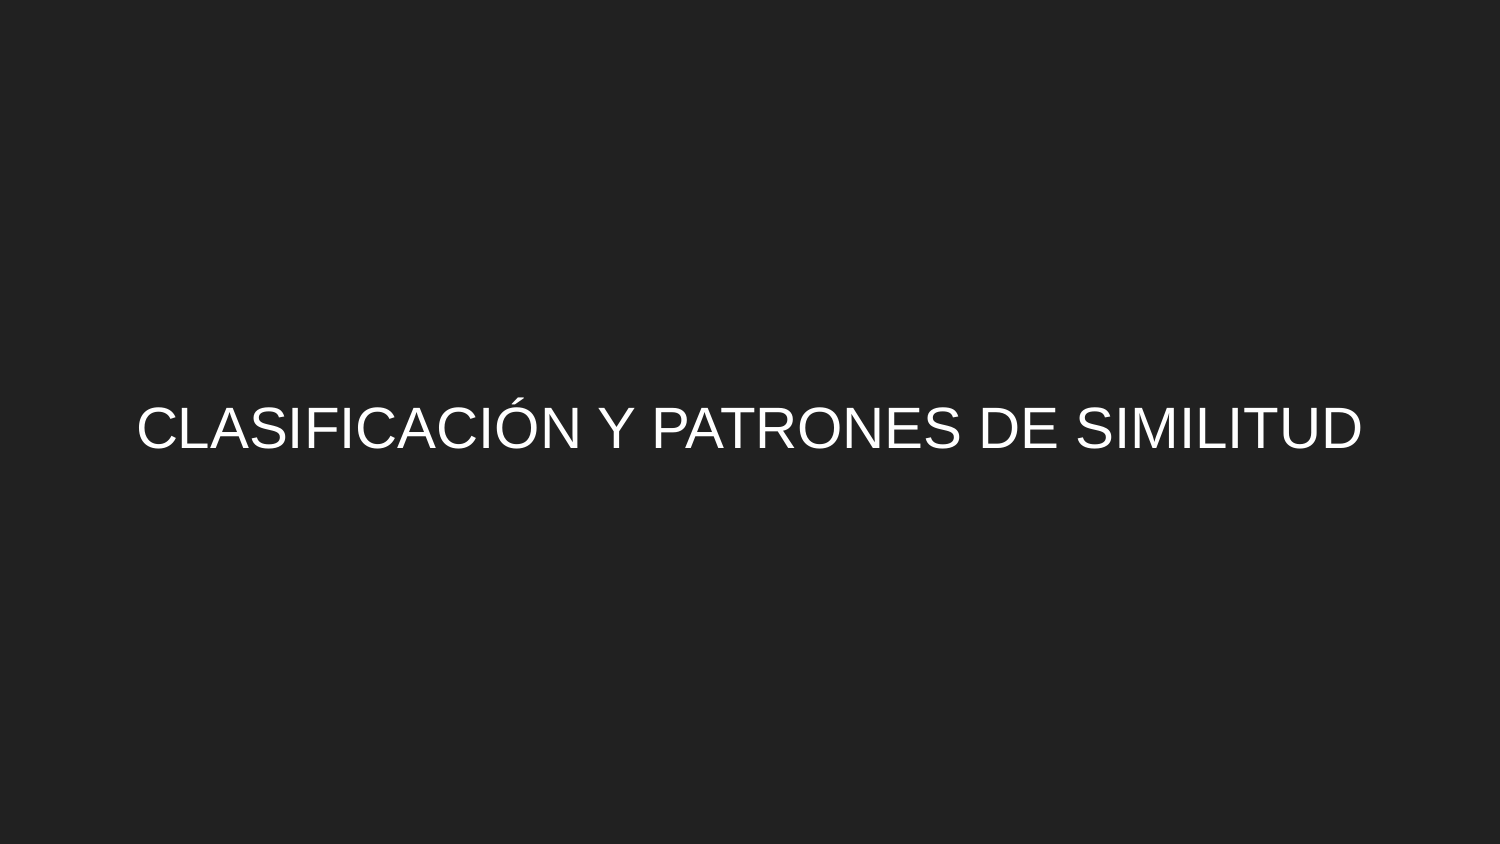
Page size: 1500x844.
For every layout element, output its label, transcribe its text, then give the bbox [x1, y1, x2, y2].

title CLASIFICACIÓN Y PATRONES DE SIMILITUD [51, 374, 1449, 469]
